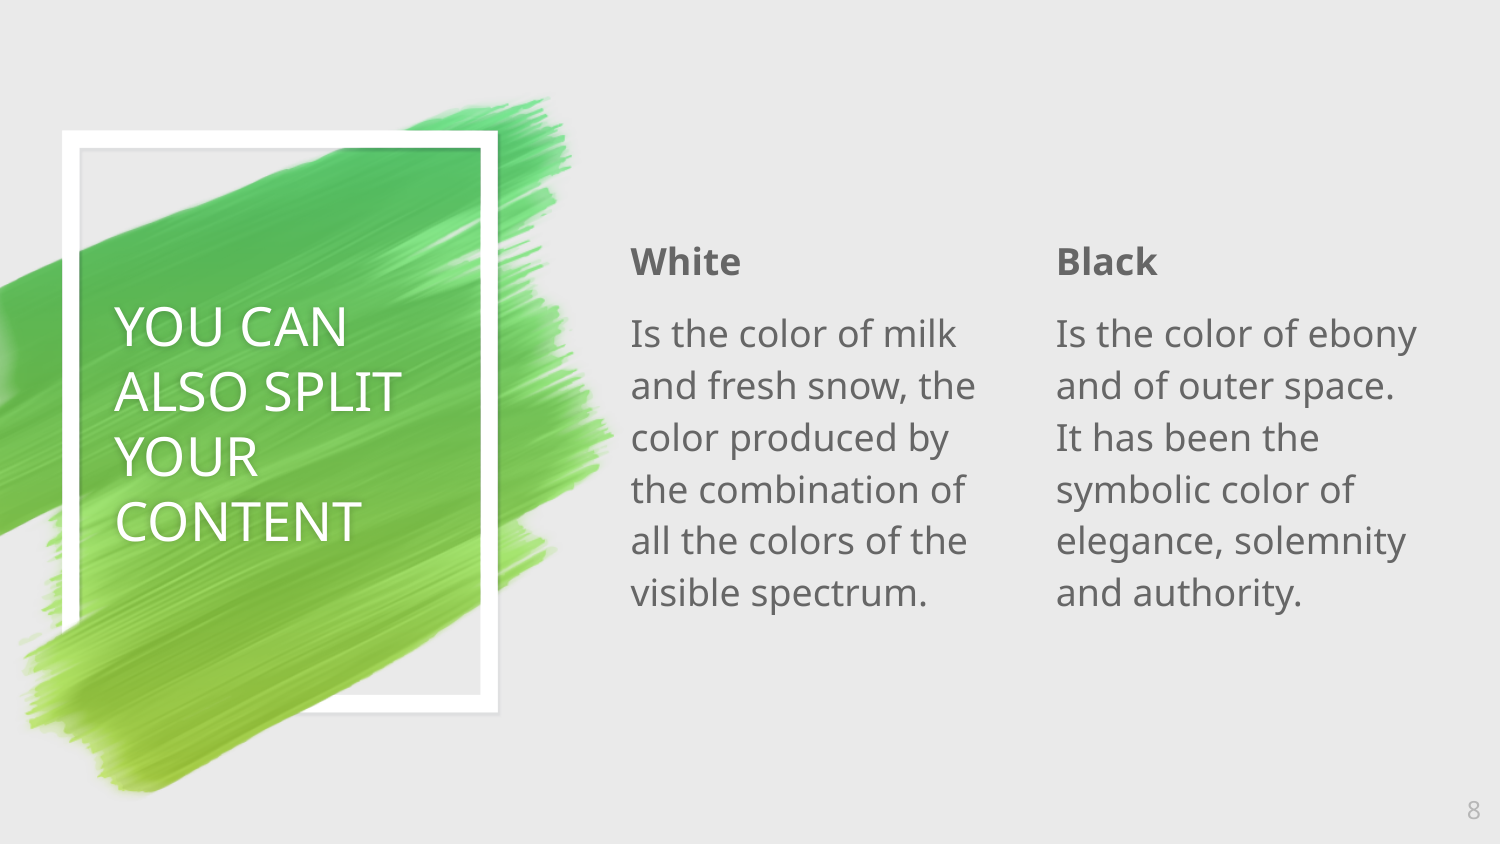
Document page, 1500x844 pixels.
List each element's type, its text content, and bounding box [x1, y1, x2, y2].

title YOU CAN ALSO SPLIT YOUR CONTENT [114, 149, 447, 696]
picture [0, 0, 1500, 844]
slide_number ‹#› [1391, 779, 1482, 844]
list White Is the color of milk and fresh snow, the color produced by the combination of all the colors of the visible spectrum. [630, 132, 1000, 713]
list Black Is the color of ebony and of outer space. It has been the symbolic color of elegance, solemnity and authority. [1055, 132, 1426, 713]
